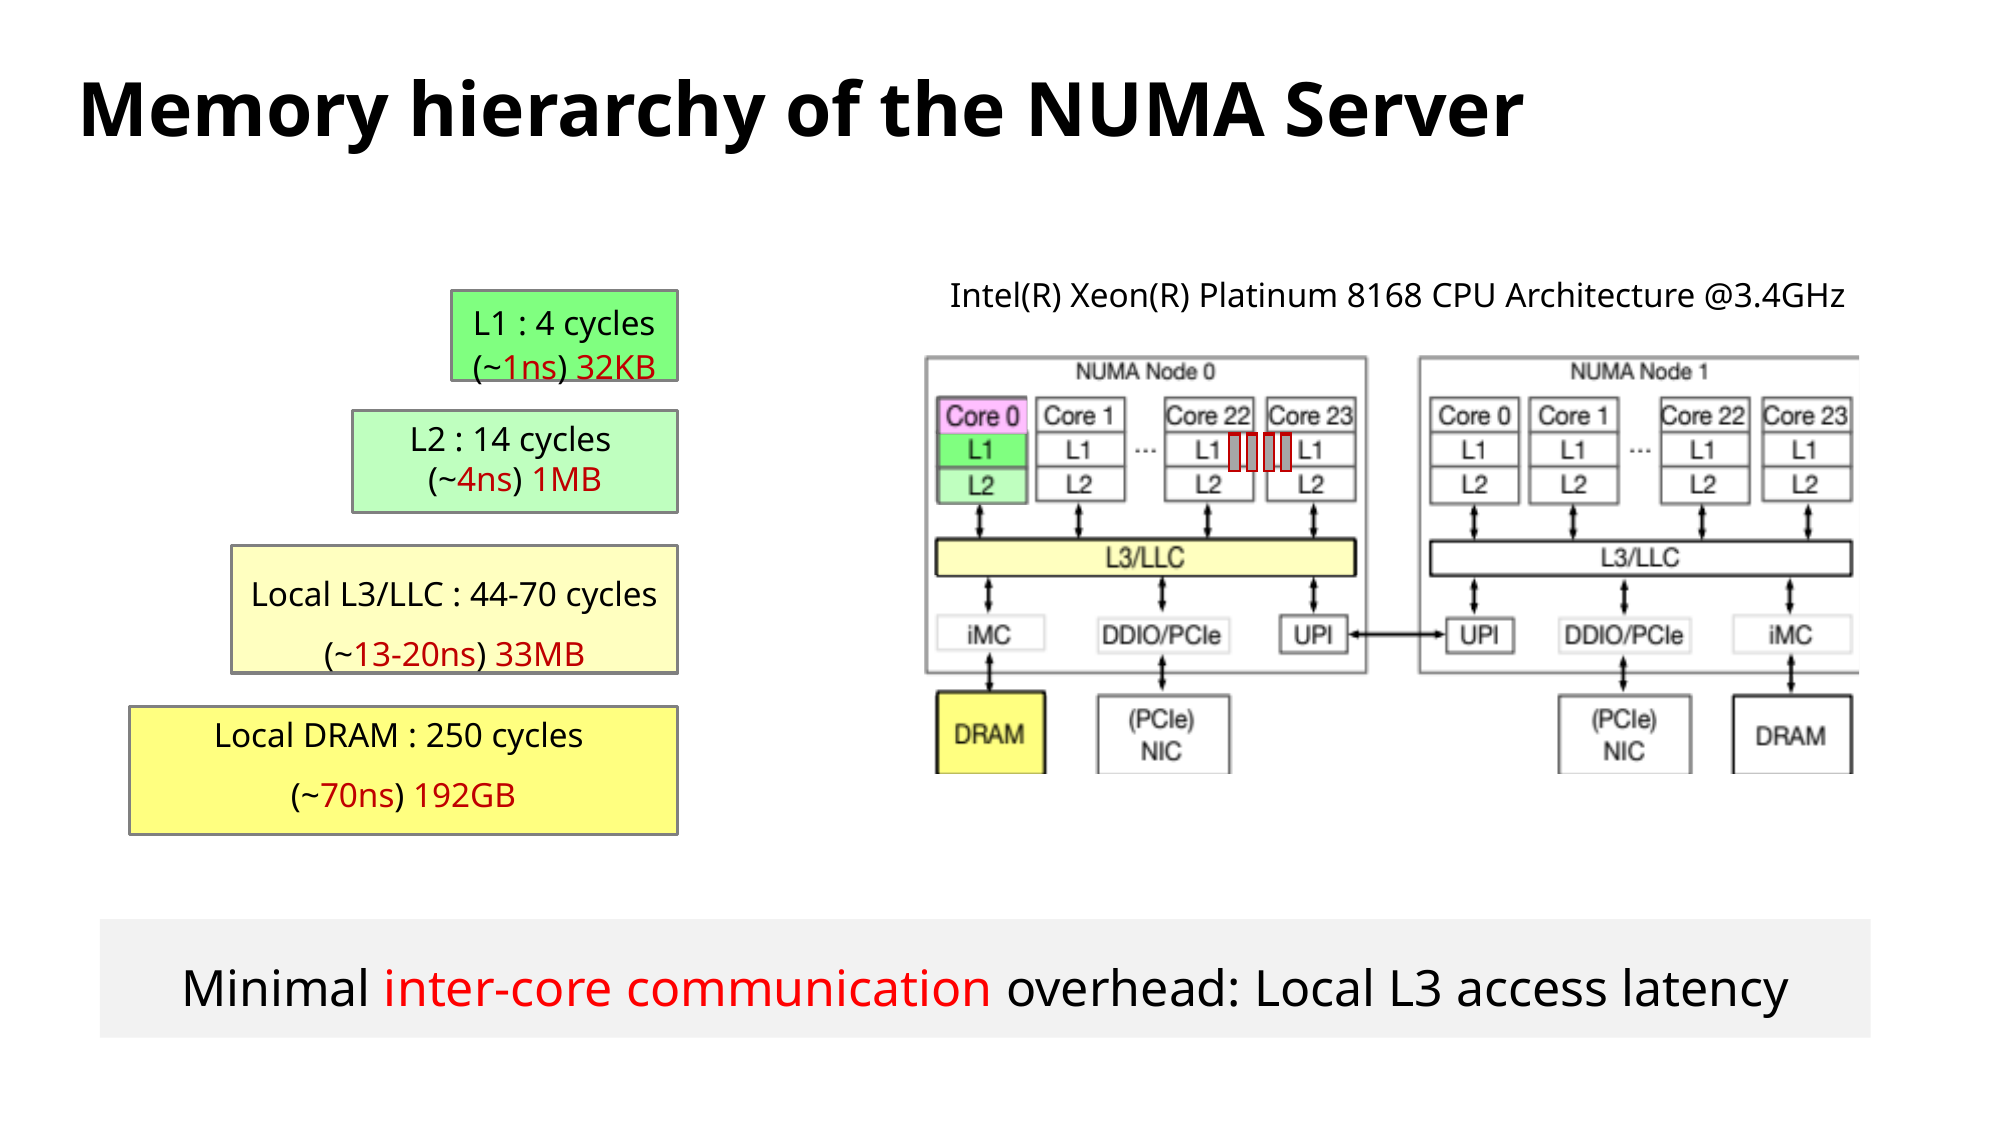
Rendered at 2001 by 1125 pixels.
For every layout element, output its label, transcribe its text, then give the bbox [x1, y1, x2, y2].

text_box Local DRAM : 250 cycles (~70ns) 192GB [129, 706, 678, 835]
text_box L1 : 4 cycles (~1ns) 32KB [451, 290, 678, 381]
text_box L2 : 14 cycles (~4ns) 1MB [352, 410, 678, 513]
picture [923, 354, 1860, 774]
text_box Intel(R) Xeon(R) Platinum 8168 CPU Architecture @3.4GHz [935, 266, 1871, 318]
text_box Minimal inter-core communication overhead: Local L3 access latency [99, 919, 1871, 1038]
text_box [1229, 435, 1291, 471]
title Memory hierarchy of the NUMA Server [62, 3, 1963, 221]
text_box Local L3/LLC : 44-70 cycles (~13-20ns) 33MB [231, 545, 678, 673]
